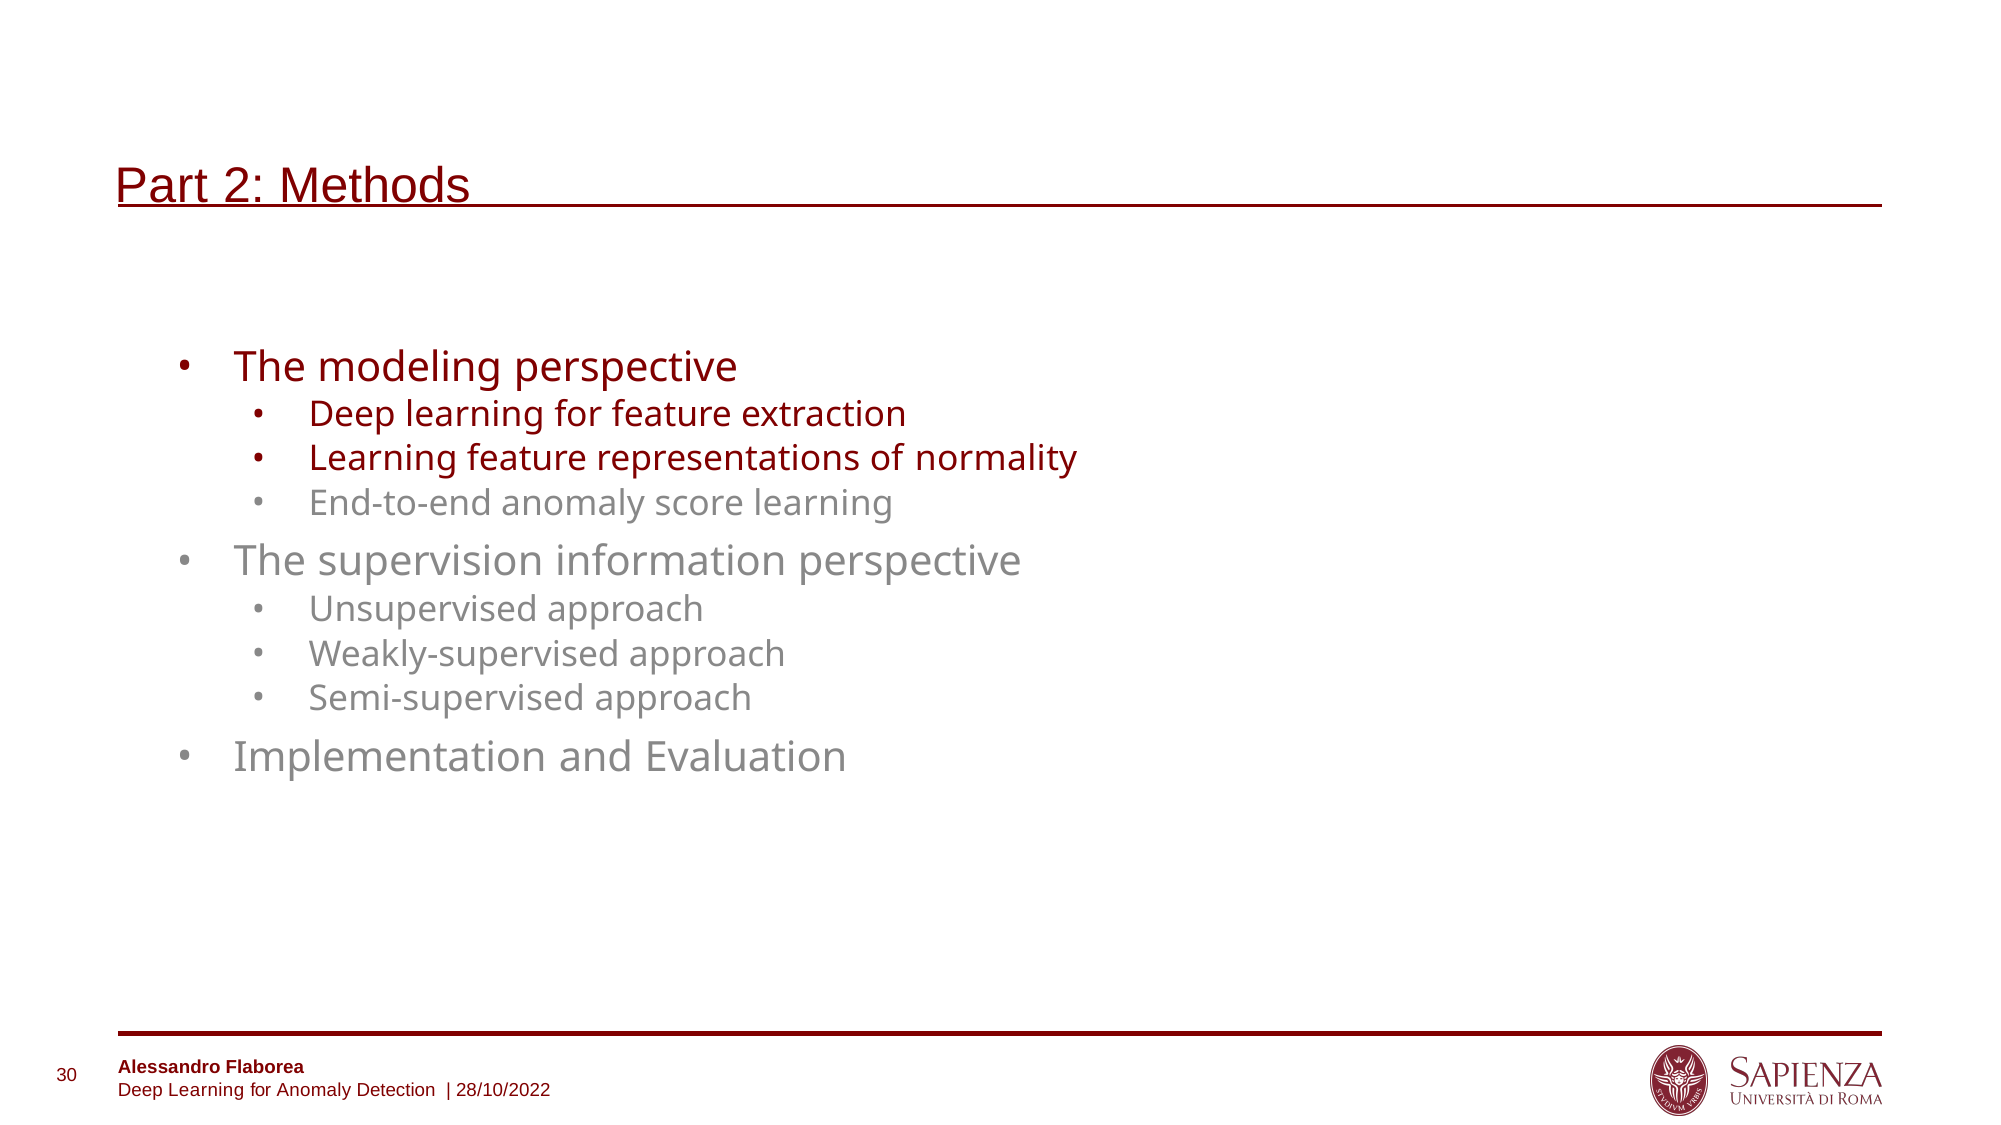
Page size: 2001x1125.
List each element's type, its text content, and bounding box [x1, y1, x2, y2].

text_box The modeling perspective Deep learning for feature extraction Learning feature representations of normality End-to-end anomaly score learning The supervision information perspective Unsupervised approach Weakly-supervised approach Semi-supervised approach Implementation and Evaluation [174, 337, 1247, 780]
picture [1650, 1045, 1882, 1116]
slide_number 30 [50, 1047, 88, 1125]
title Part 2: Methods [112, 149, 1090, 340]
